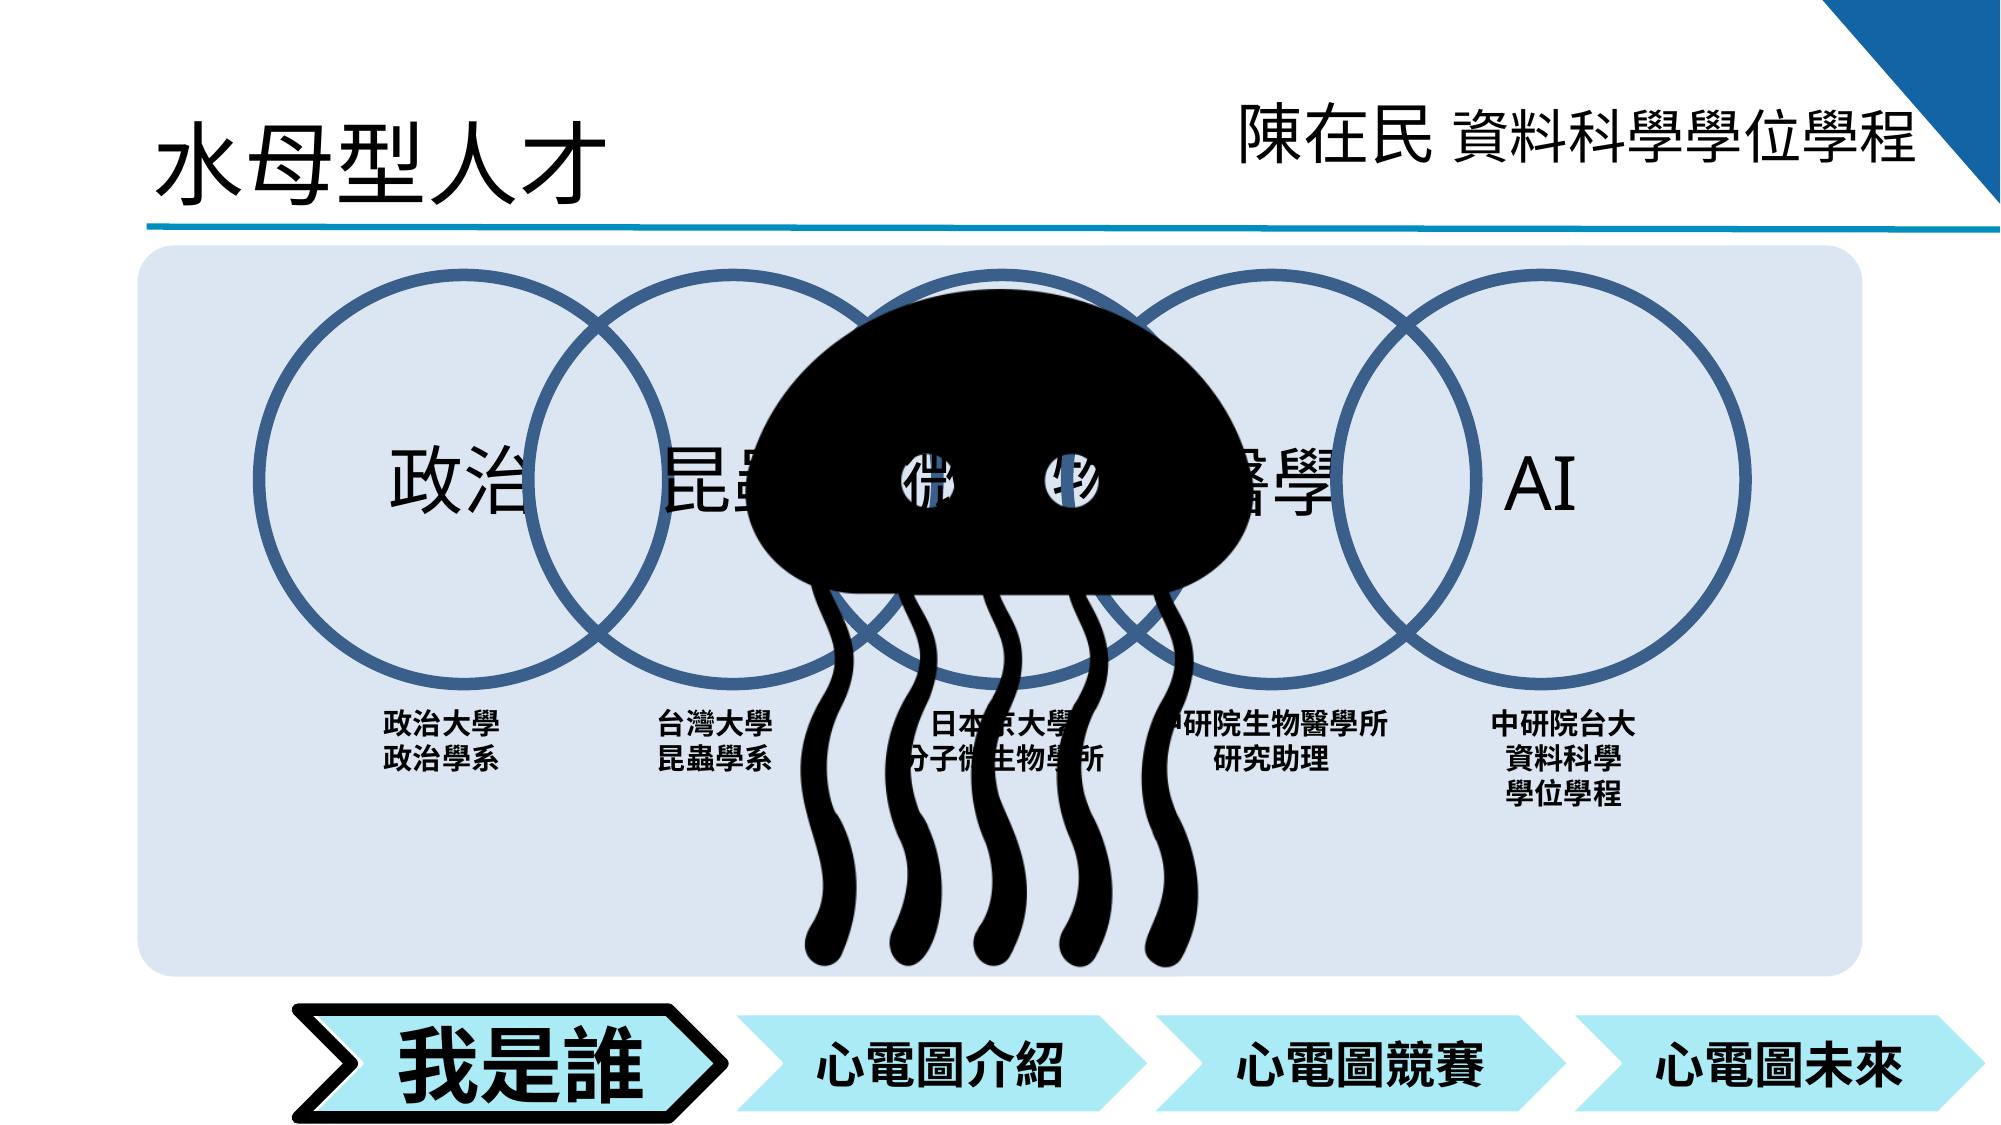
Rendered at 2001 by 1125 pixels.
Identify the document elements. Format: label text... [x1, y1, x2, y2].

text_box [296, 1007, 725, 1120]
text_box 中研院台大 資料科學 學位學程 [1460, 698, 1668, 818]
text_box [135, 243, 1865, 979]
text_box 政治大學 政治學系 [368, 698, 518, 783]
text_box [1408, 274, 1746, 685]
title 水母型人才 [137, 59, 1863, 268]
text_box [258, 274, 526, 685]
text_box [528, 274, 589, 685]
picture [588, 275, 1412, 977]
